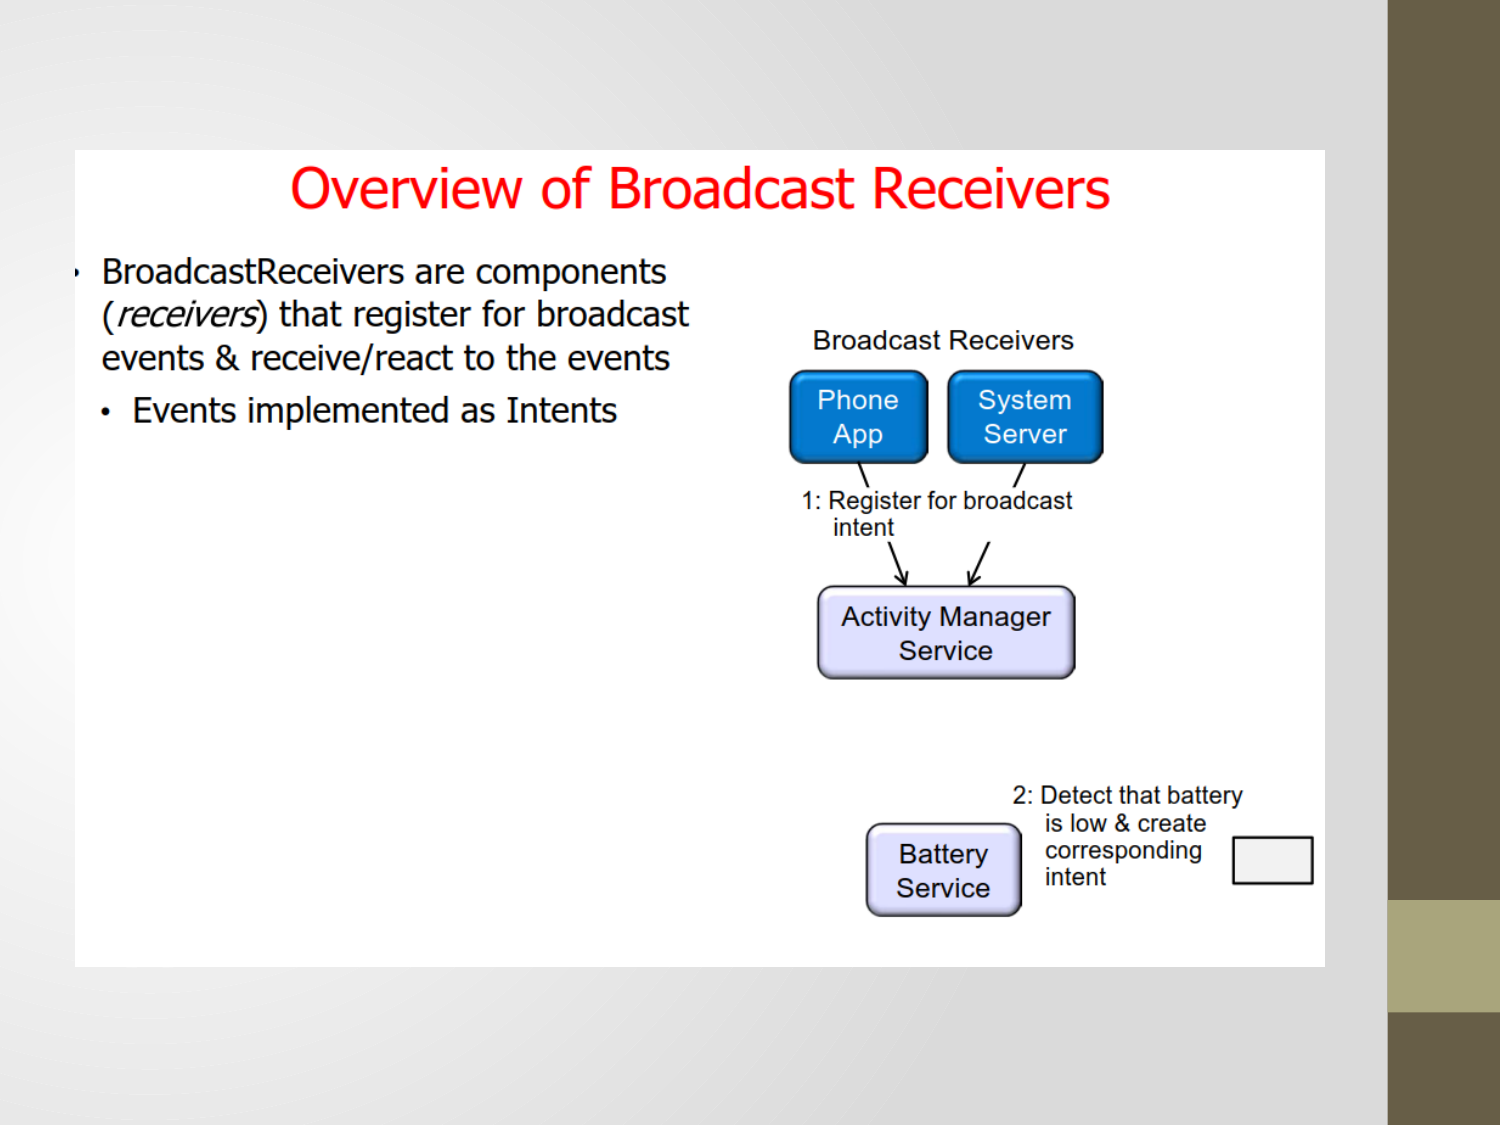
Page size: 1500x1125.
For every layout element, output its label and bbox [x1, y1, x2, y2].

list [74, 149, 1326, 967]
